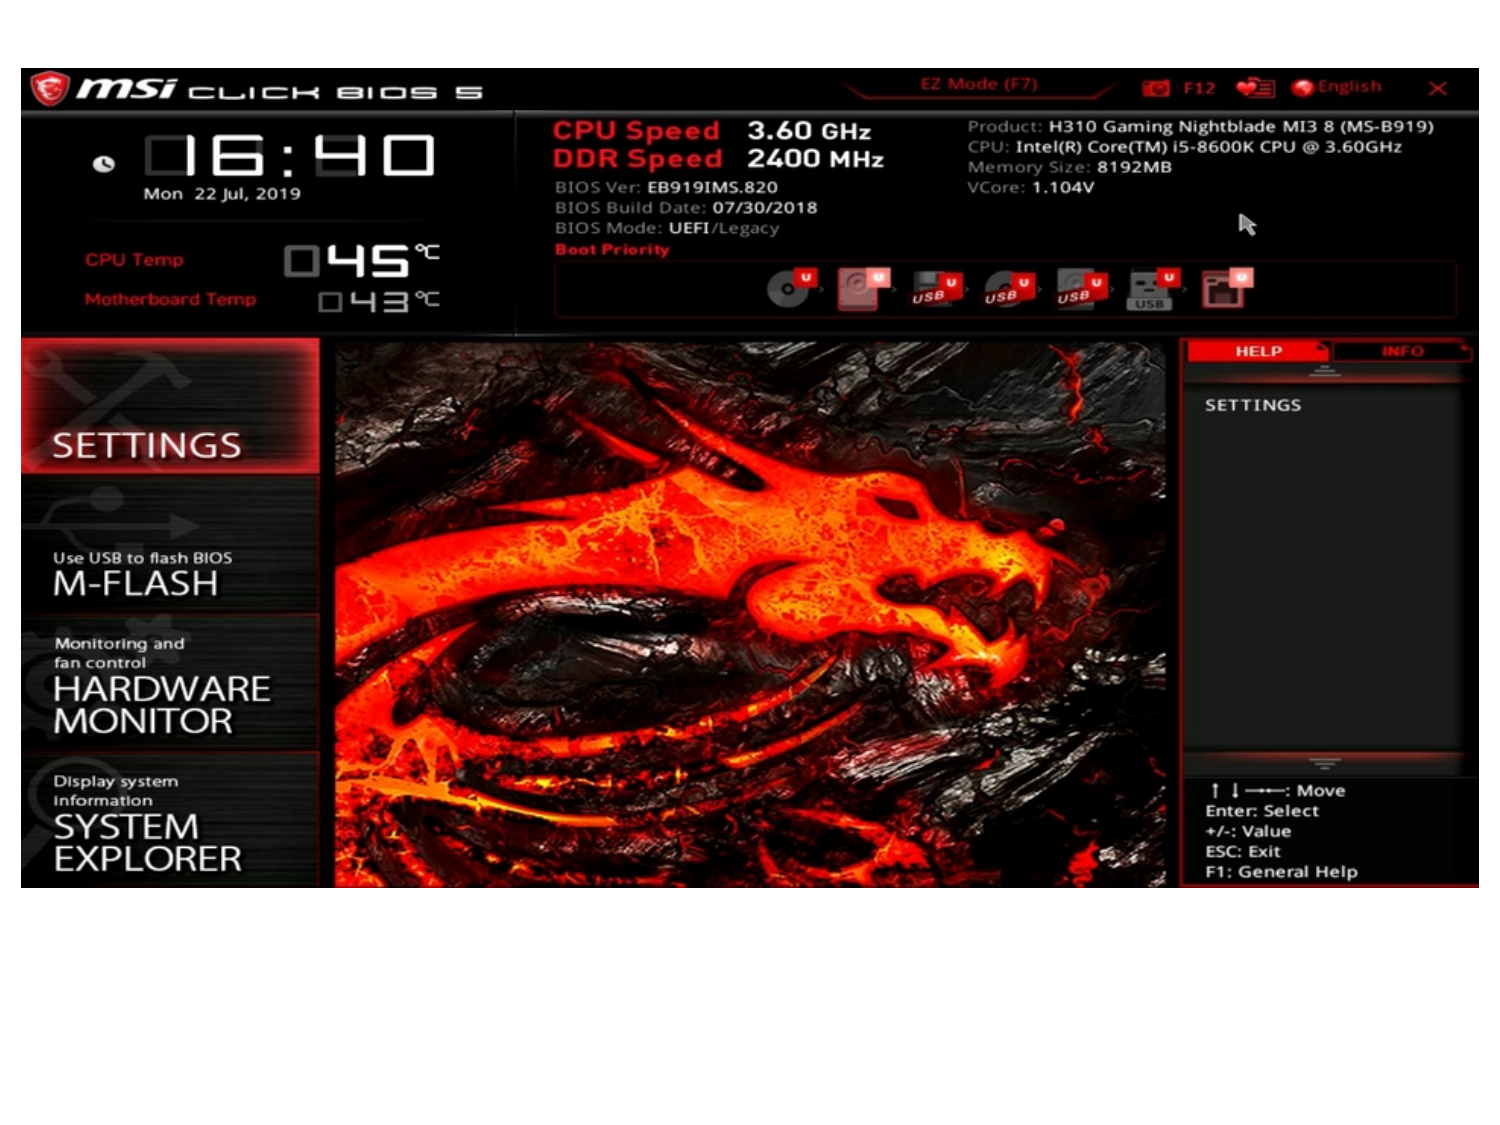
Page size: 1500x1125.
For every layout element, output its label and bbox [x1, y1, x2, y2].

picture [21, 68, 1479, 889]
